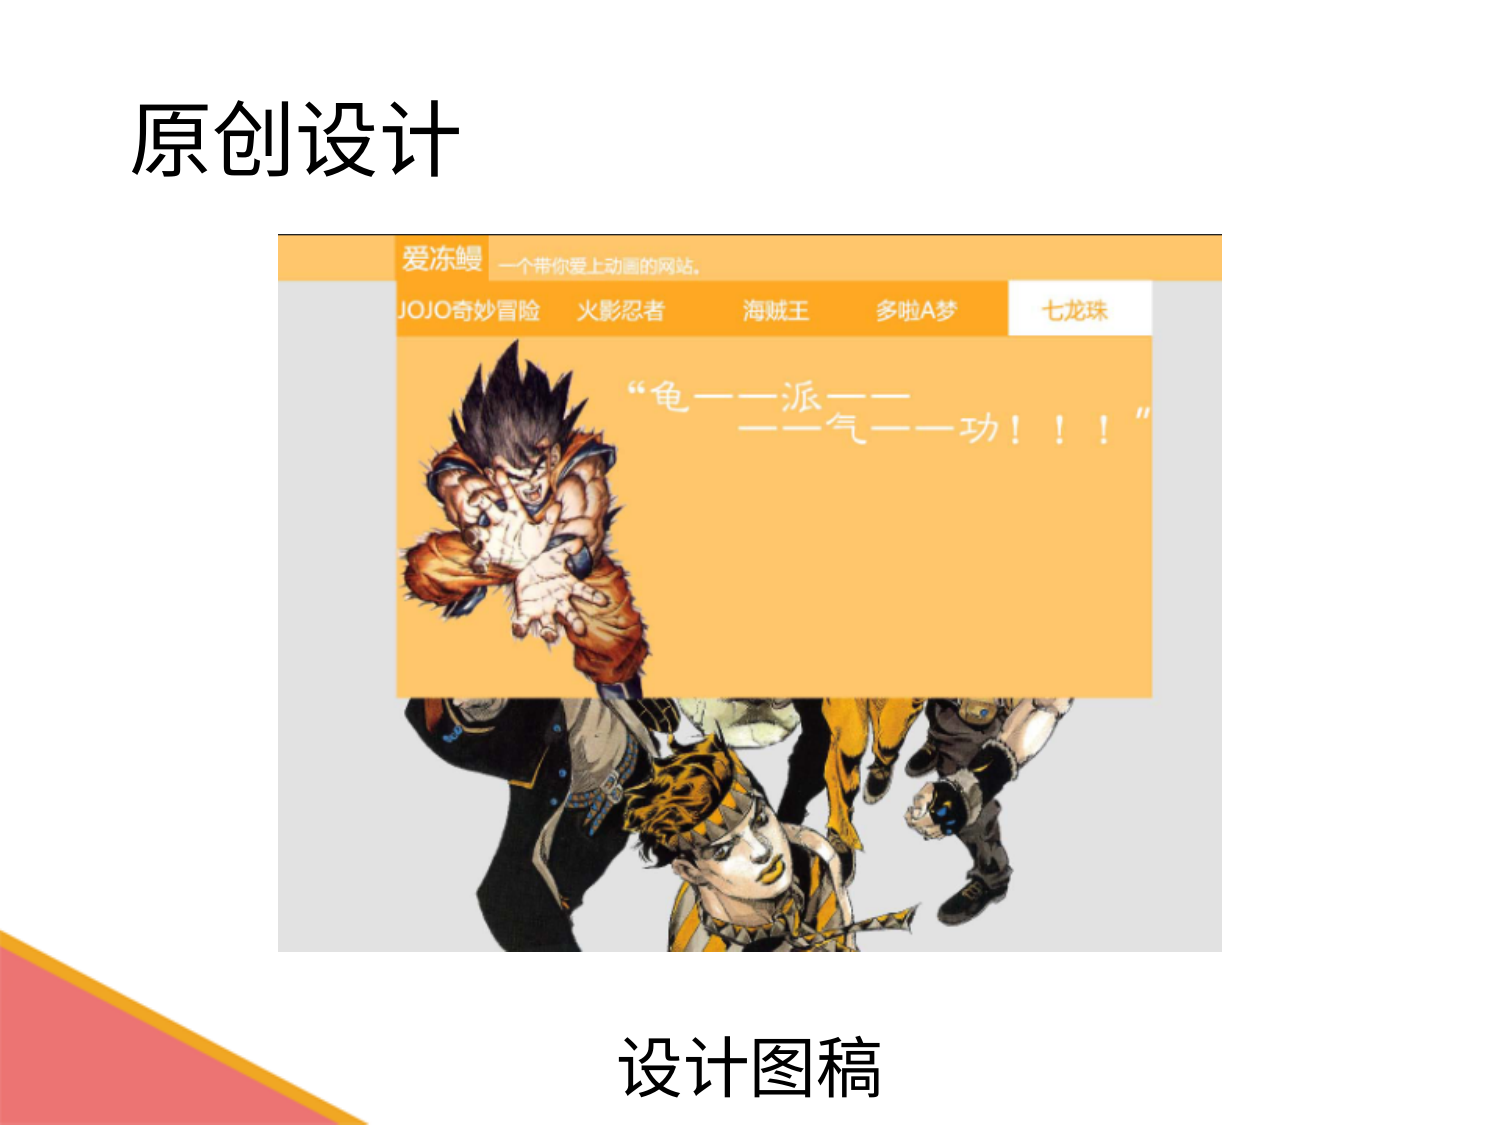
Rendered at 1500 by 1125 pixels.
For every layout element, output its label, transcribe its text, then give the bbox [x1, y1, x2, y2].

text_box 原创设计 [114, 80, 481, 195]
picture [0, 0, 1500, 1125]
text_box 设计图稿 [601, 1018, 899, 1114]
